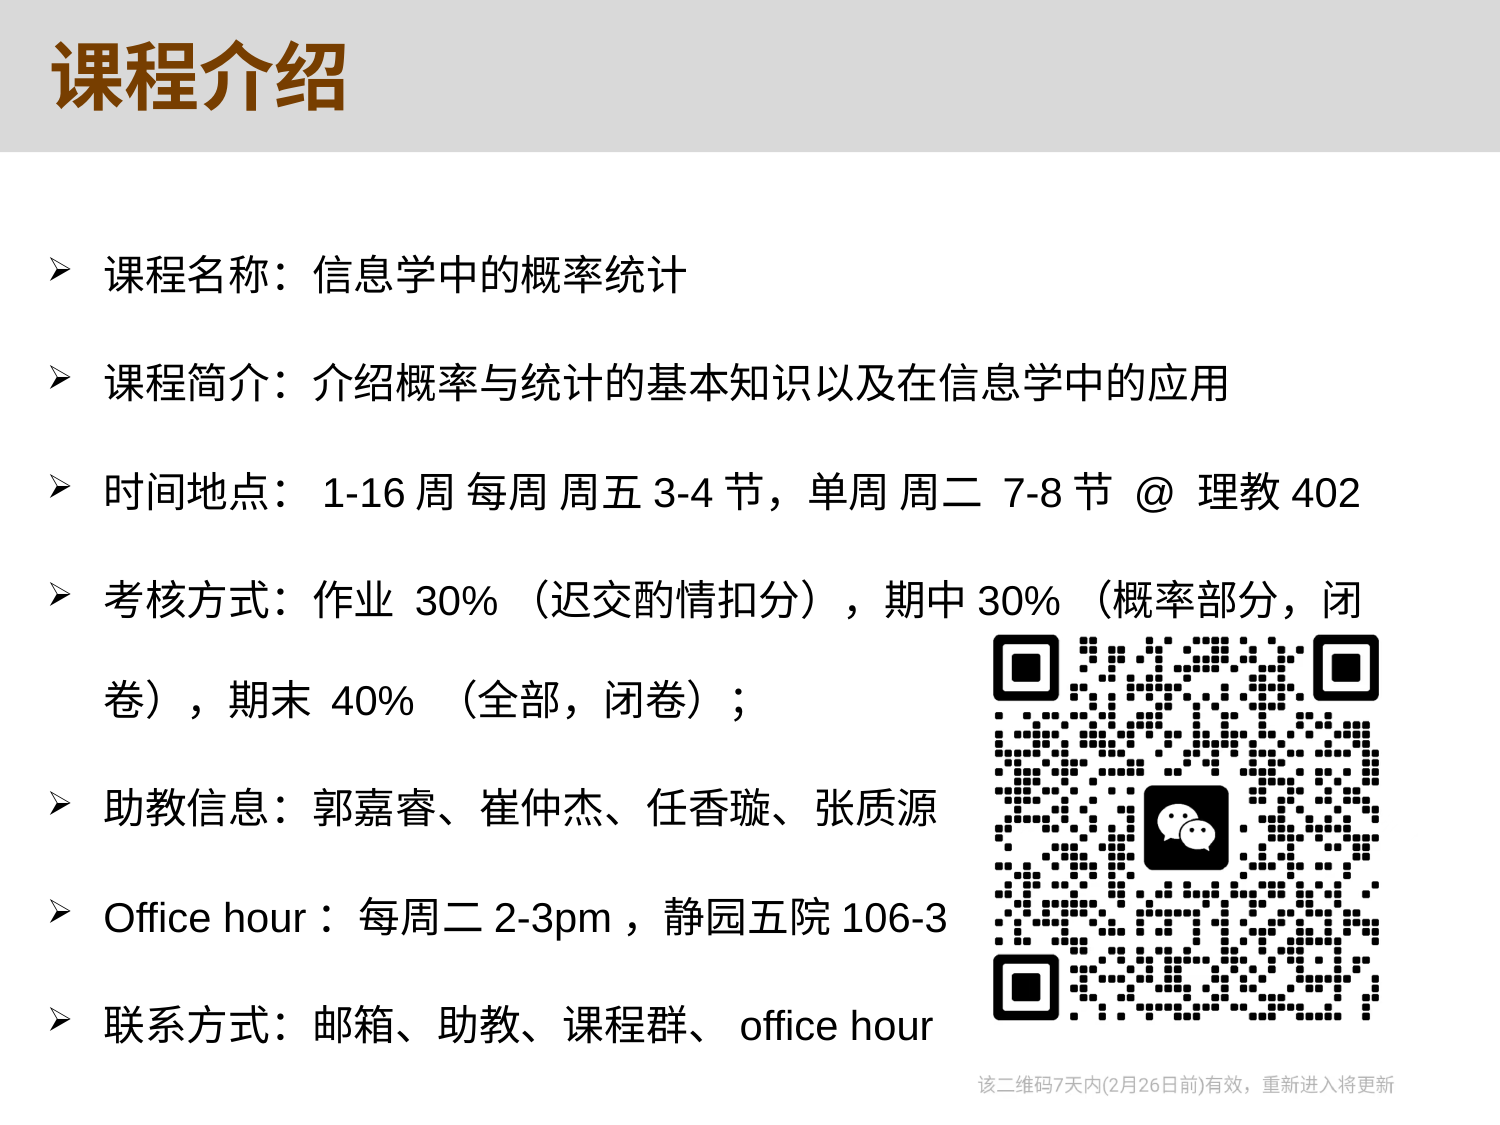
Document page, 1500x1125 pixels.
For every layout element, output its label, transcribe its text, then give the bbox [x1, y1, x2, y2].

text_box [0, 0, 1500, 154]
text_box 课程名称：信息学中的概率统计 课程简介：介绍概率与统计的基本知识以及在信息学中的应用 时间地点：1-16周 每周 周五3-4节，单周 周二 7-8节 @ 理教402 考核方式：作业 30%（迟交酌情扣分），期中30%（概率部分，闭卷），期末 40% （全部，闭卷）； 助教信息：郭嘉睿、崔仲杰、任香璇、张质源 Office hour：每周二2-3pm，静园五院106-3 联系方式：邮箱、助教、课程群、office hour [32, 191, 1439, 1057]
text_box 课程介绍 [34, 22, 365, 127]
picture [940, 612, 1439, 1125]
